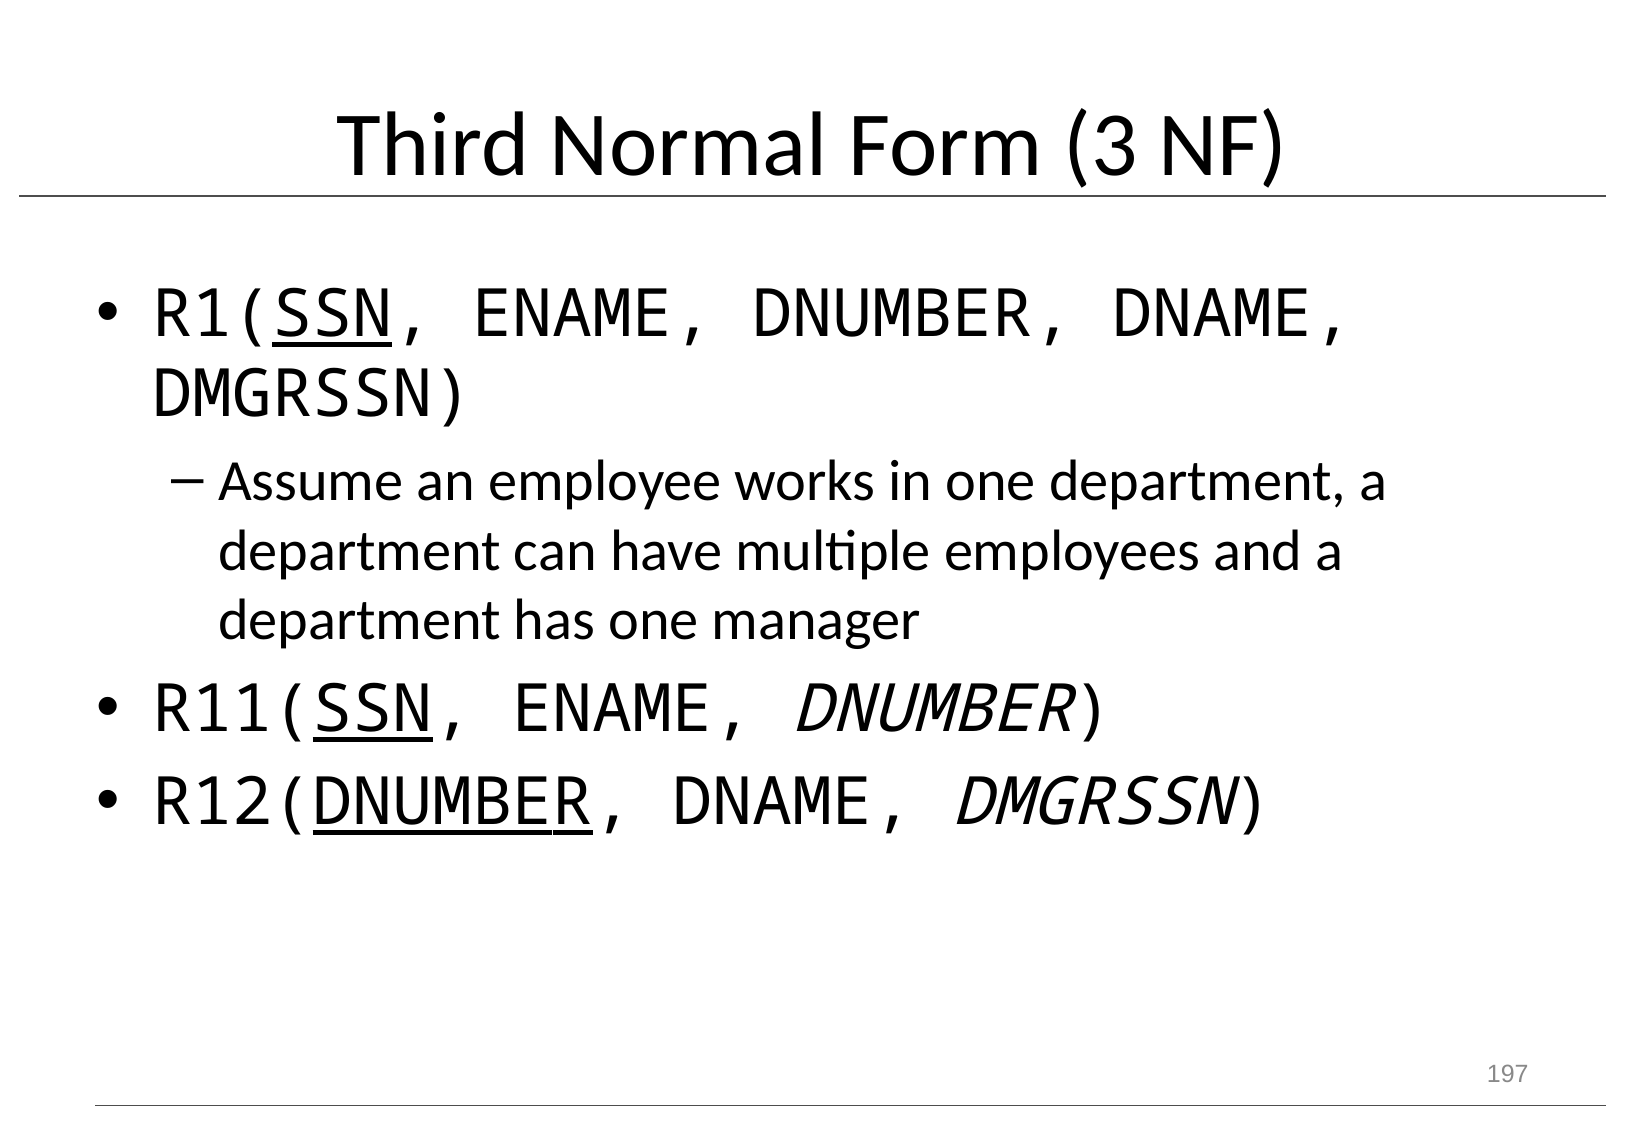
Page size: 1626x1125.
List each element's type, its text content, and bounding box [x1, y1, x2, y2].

slide_number 197 [1164, 1042, 1544, 1103]
list R1(SSN, ENAME, DNUMBER, DNAME, DMGRSSN) Assume an employee works in one department, a department can have multiple employees and a department has one manager R11(SSN, ENAME, DNUMBER) R12(DNUMBER, DNAME, DMGRSSN) [81, 262, 1544, 1005]
title Third Normal Form (3 NF) [81, 45, 1544, 233]
